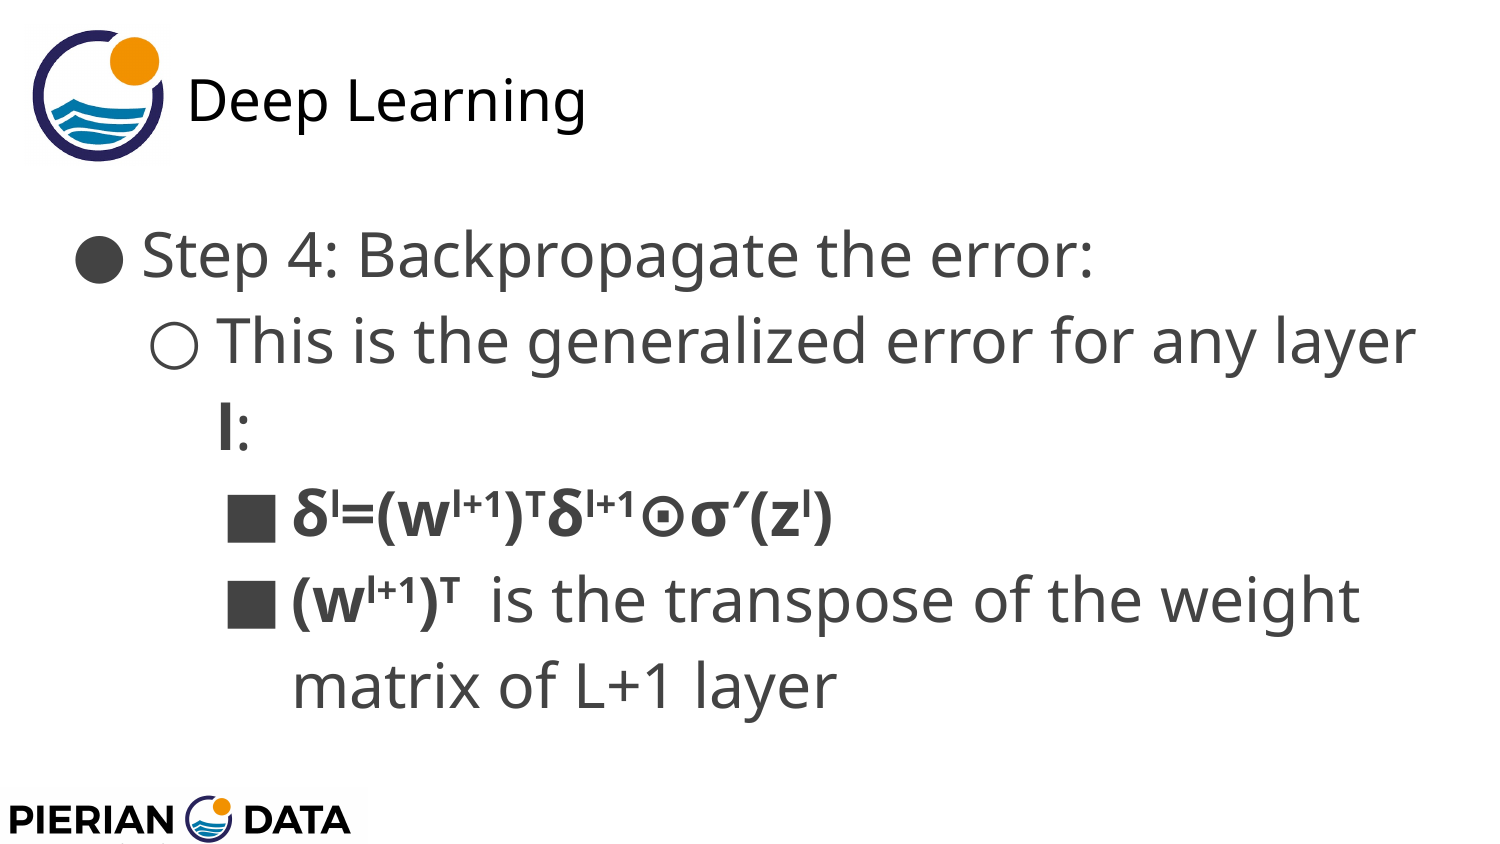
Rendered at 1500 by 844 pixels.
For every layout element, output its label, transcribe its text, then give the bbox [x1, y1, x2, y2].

picture [24, 24, 172, 167]
picture [0, 787, 368, 844]
list Step 4: Backpropagate the error: This is the generalized error for any layer l: δl=(wl+1)Tδl+1⊙σ′(zl) (wl+1)T is the transpose of the weight matrix of L+1 layer [51, 189, 1449, 750]
title Deep Learning [176, 48, 1449, 143]
